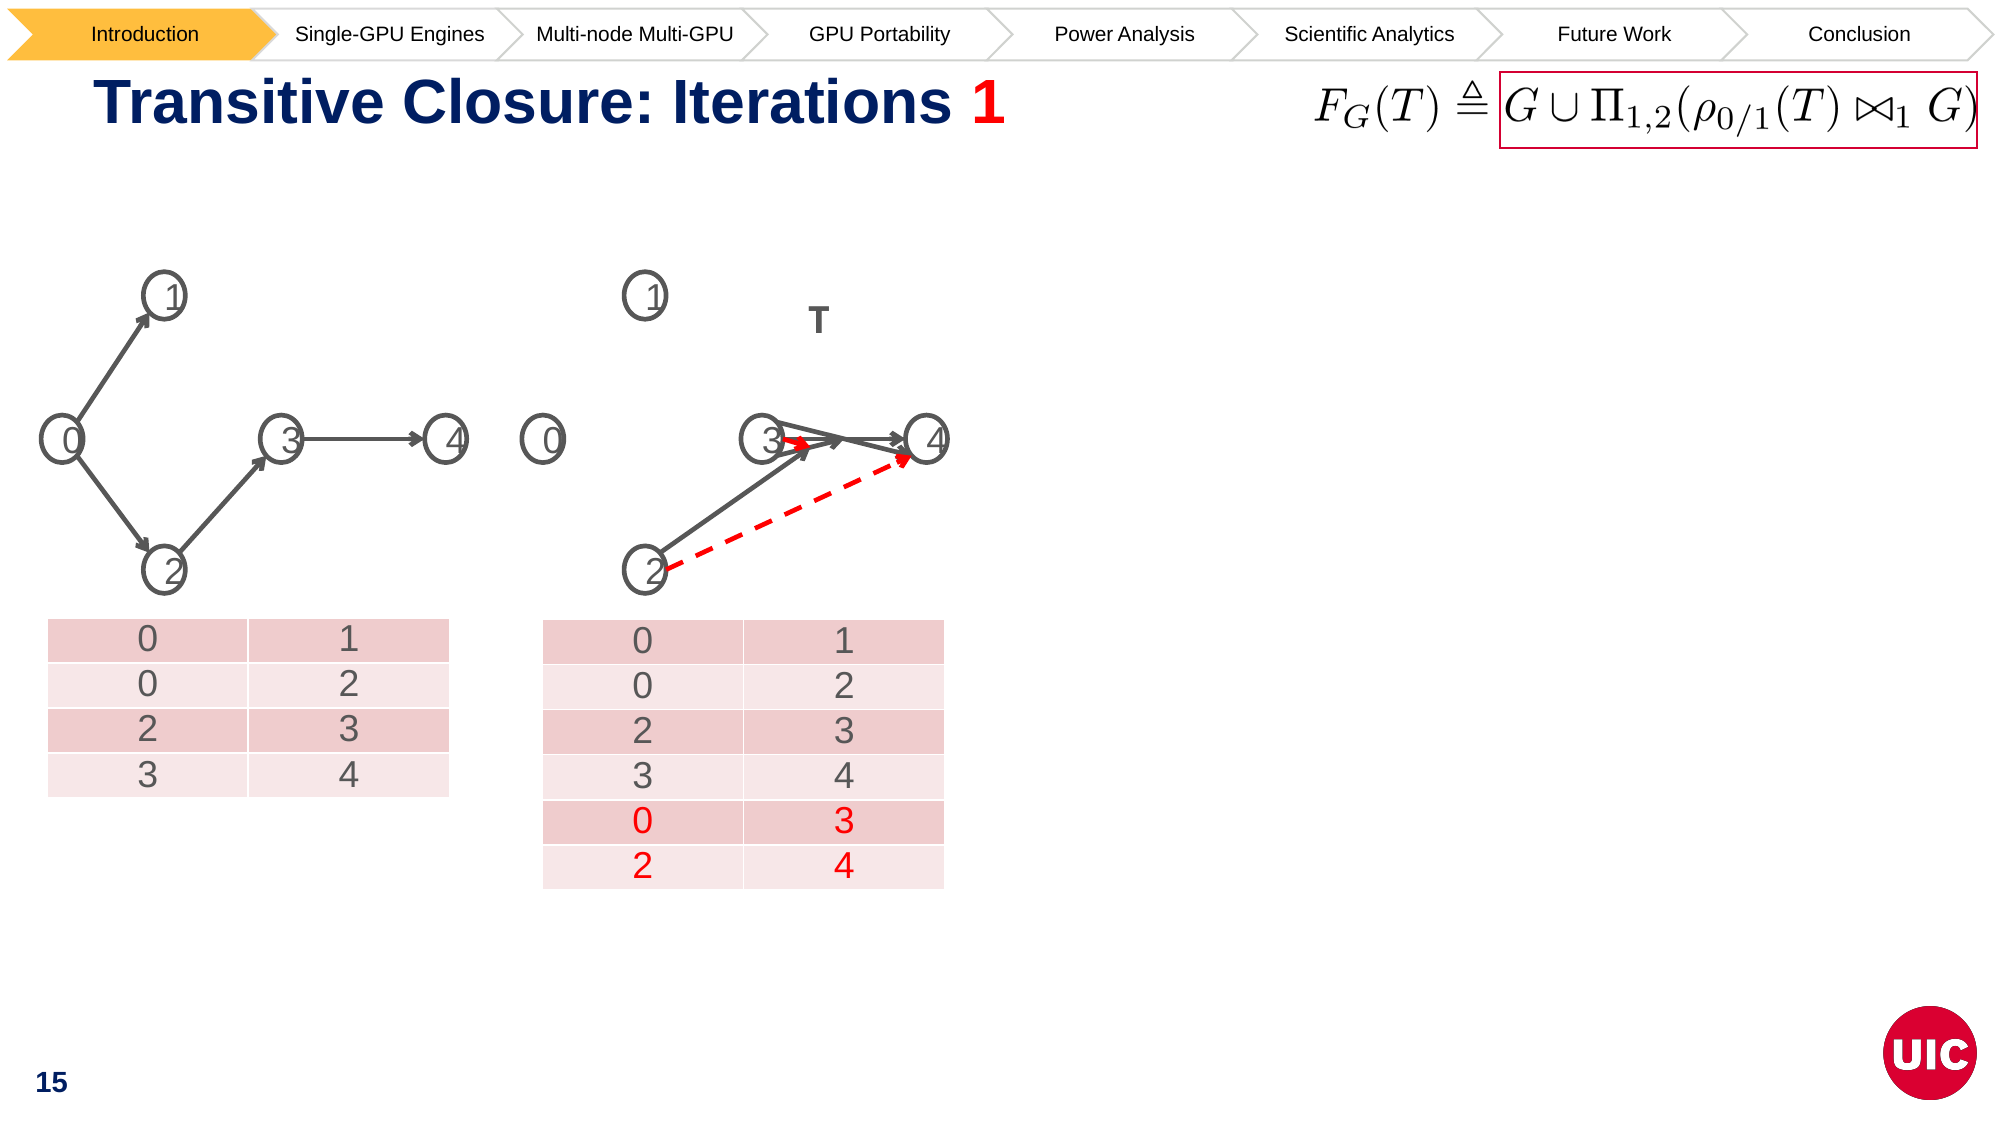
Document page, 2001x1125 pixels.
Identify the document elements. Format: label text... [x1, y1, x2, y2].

table_cell 2​ [543, 846, 743, 889]
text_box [6, 8, 1994, 61]
table_cell 3​ [543, 755, 743, 799]
table_cell 4​ [744, 755, 944, 799]
table_cell 0​ [543, 801, 743, 844]
picture [1880, 1004, 1980, 1102]
table_header 1​ [744, 620, 944, 664]
table_cell 3​ [744, 710, 944, 754]
title Transitive Closure: Iterations 1 [93, 70, 1907, 204]
table_cell 2​ [249, 664, 449, 707]
table_header 0​ [543, 620, 743, 664]
table_cell 3​ [48, 754, 247, 797]
table_cell 3​ [744, 801, 944, 844]
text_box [521, 271, 948, 594]
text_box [41, 271, 467, 594]
table_header 1​ [249, 619, 449, 662]
table_cell 0​ [48, 664, 247, 707]
table_cell 3​ [249, 709, 449, 752]
table_cell 2​ [744, 665, 944, 709]
table_header 0​ [48, 619, 247, 662]
picture [1296, 61, 1991, 149]
table_cell 0​ [543, 665, 743, 709]
table_cell 4​ [249, 754, 449, 797]
table_cell 2​ [48, 709, 247, 752]
table_cell 4​ [744, 846, 944, 889]
table_cell 2​ [543, 710, 743, 754]
